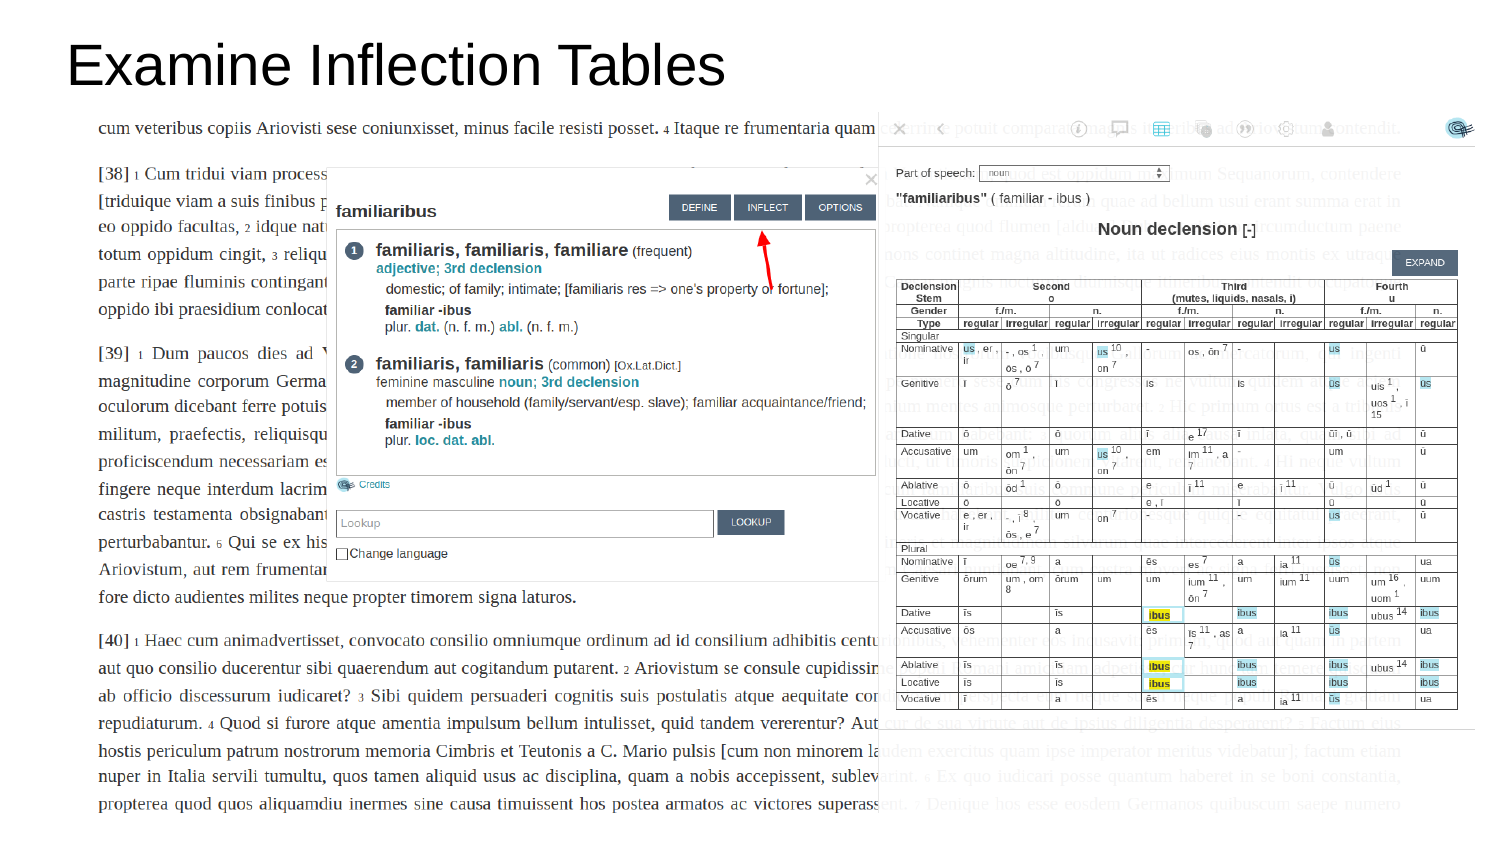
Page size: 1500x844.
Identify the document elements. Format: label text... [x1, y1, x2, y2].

title Examine Inflection Tables [51, 12, 1449, 107]
picture [24, 112, 1476, 814]
